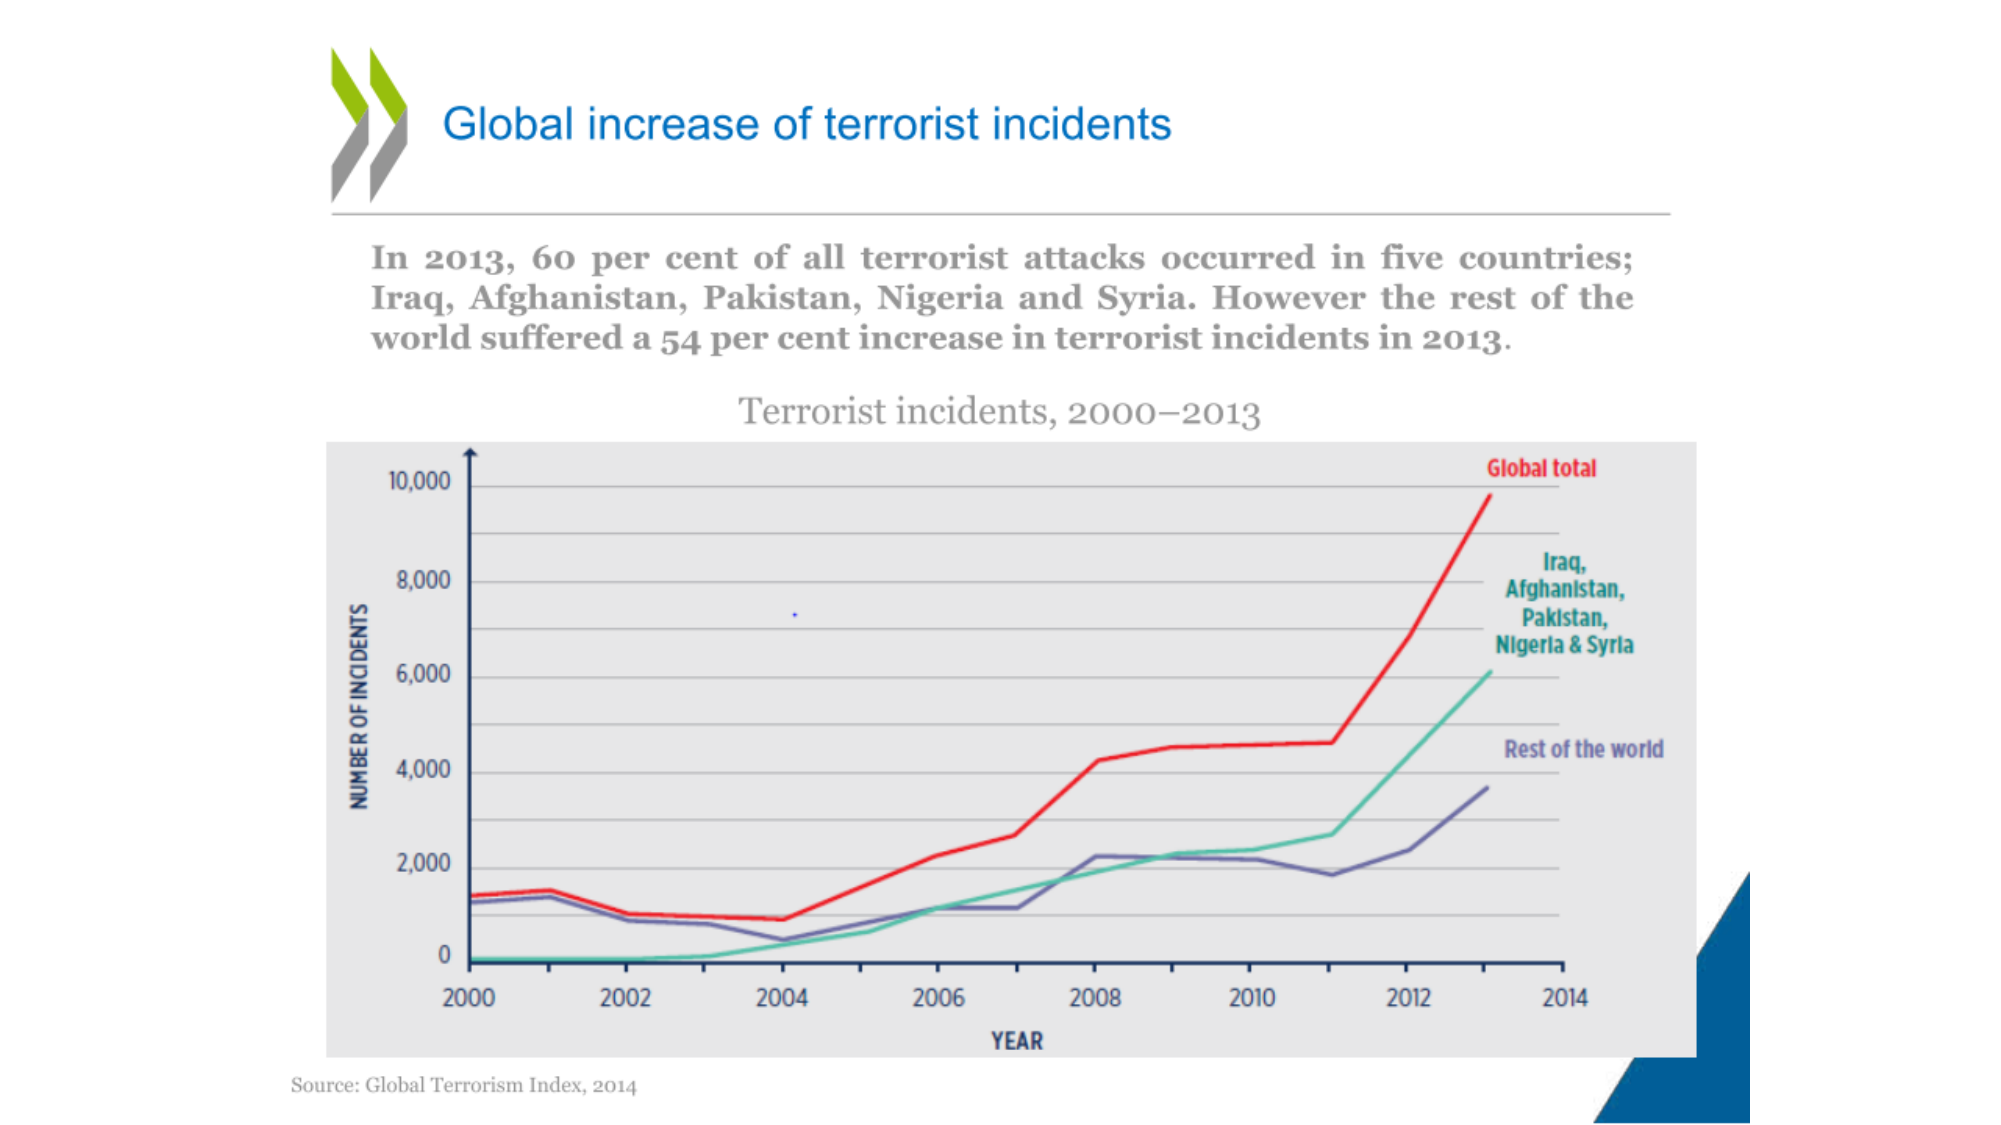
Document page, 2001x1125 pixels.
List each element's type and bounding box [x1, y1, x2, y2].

picture [250, 0, 1750, 1125]
